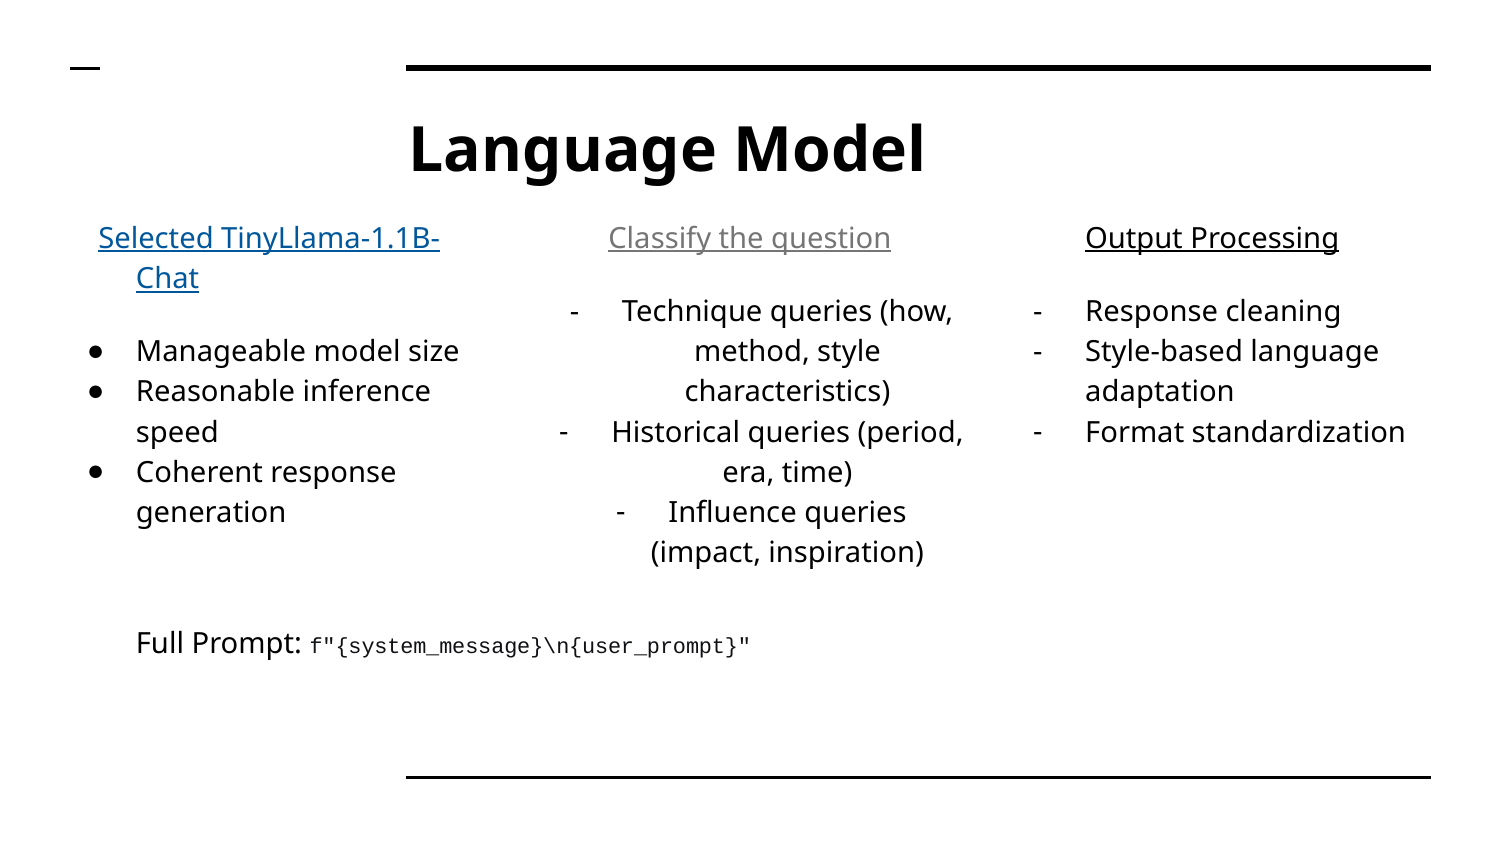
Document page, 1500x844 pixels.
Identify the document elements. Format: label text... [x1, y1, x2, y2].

list Selected TinyLlama-1.1B-Chat Manageable model size Reasonable inference speed Coherent response generation [45, 198, 505, 539]
title Language Model [393, 94, 1431, 199]
list Classify the question Technique queries (how, method, style characteristics) Historical queries (period, era, time) Influence queries (impact, inspiration) [520, 198, 980, 538]
list Full Prompt: f"{system_message}\n{user_prompt}" [45, 604, 902, 709]
list Output Processing Response cleaning Style-based language adaptation Format standardization [995, 198, 1455, 538]
